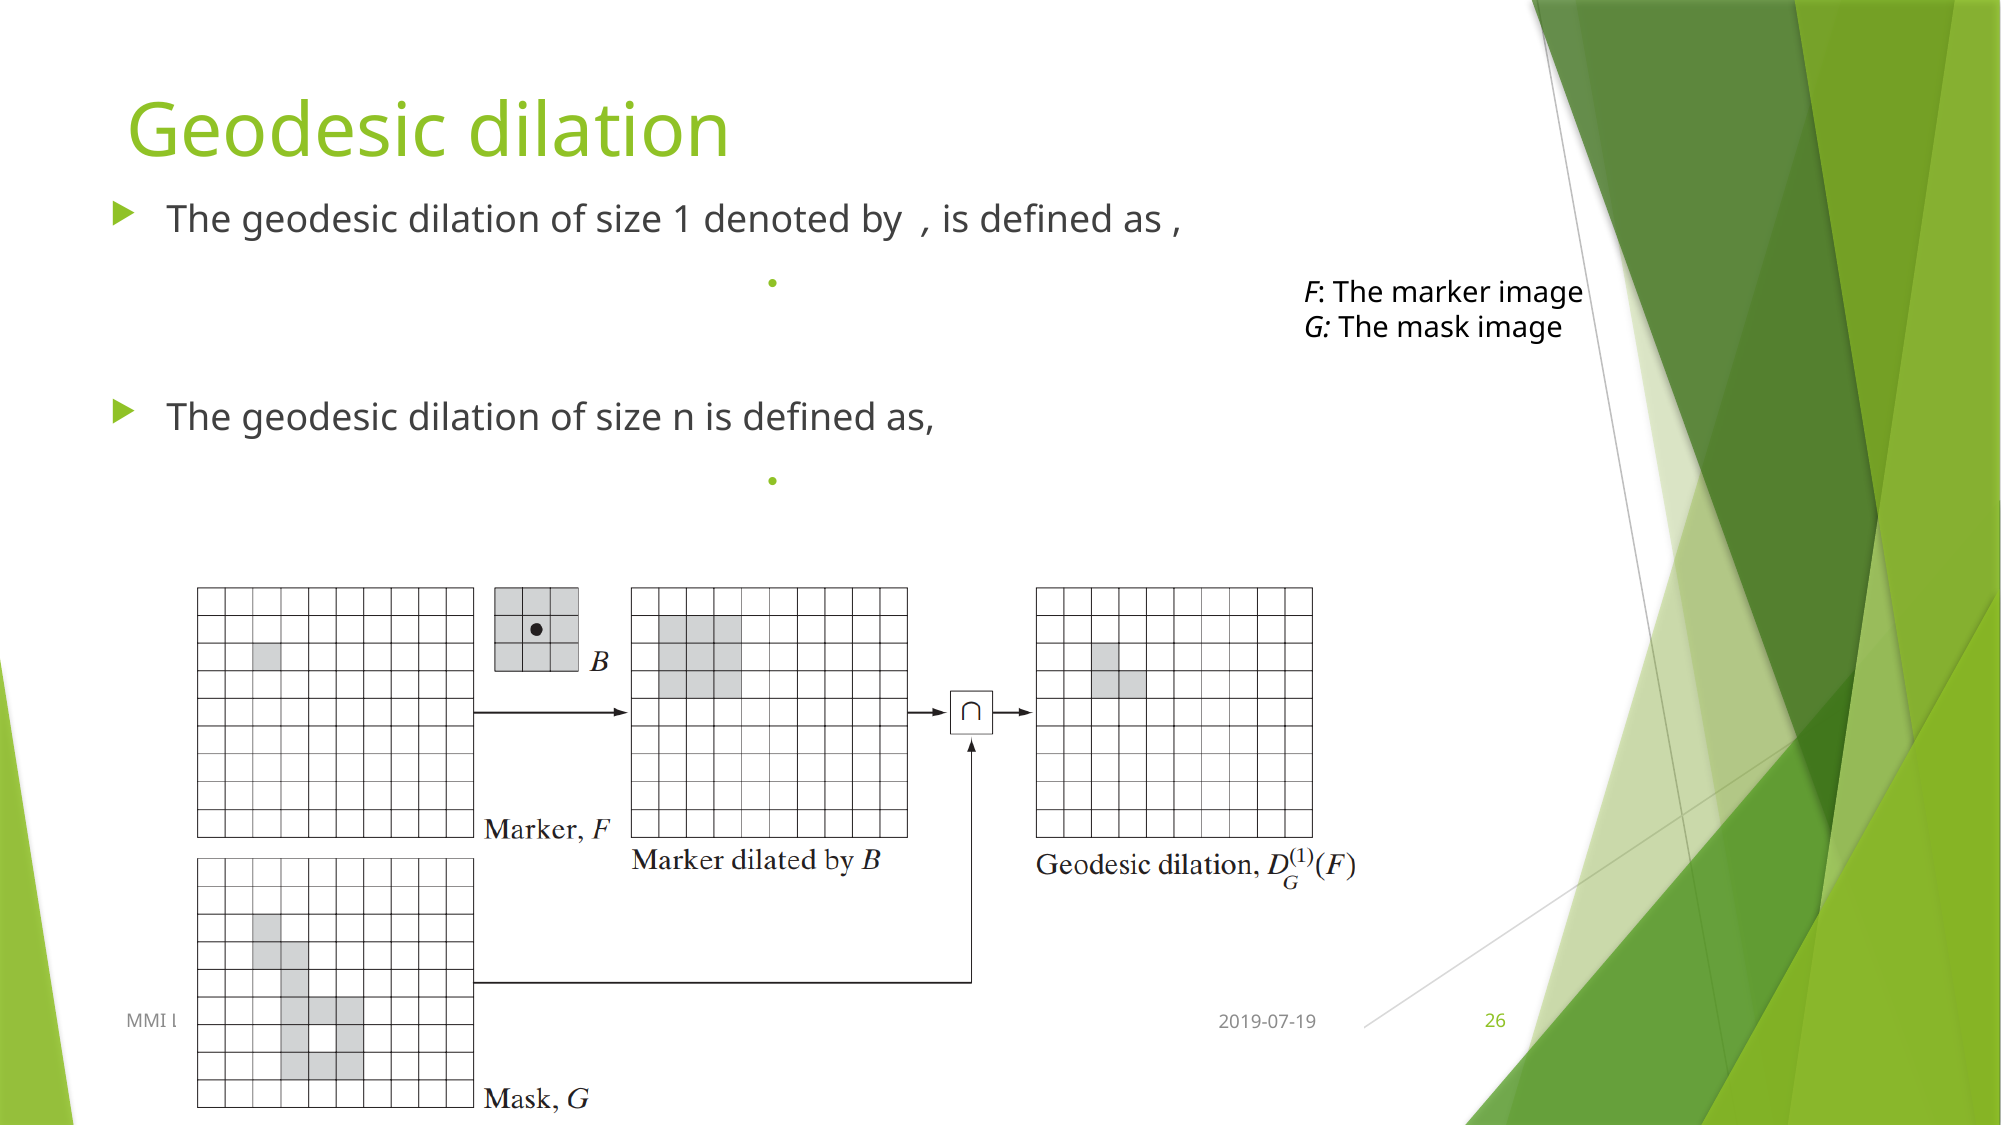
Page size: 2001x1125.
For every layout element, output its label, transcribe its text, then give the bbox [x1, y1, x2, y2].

text_box F: The marker image G: The mask image [1288, 265, 1599, 351]
slide_number 26 [1409, 991, 1522, 1051]
picture [175, 552, 1364, 1125]
footer MMI Lab [111, 991, 171, 1051]
title Geodesic dilation [111, 74, 1522, 291]
